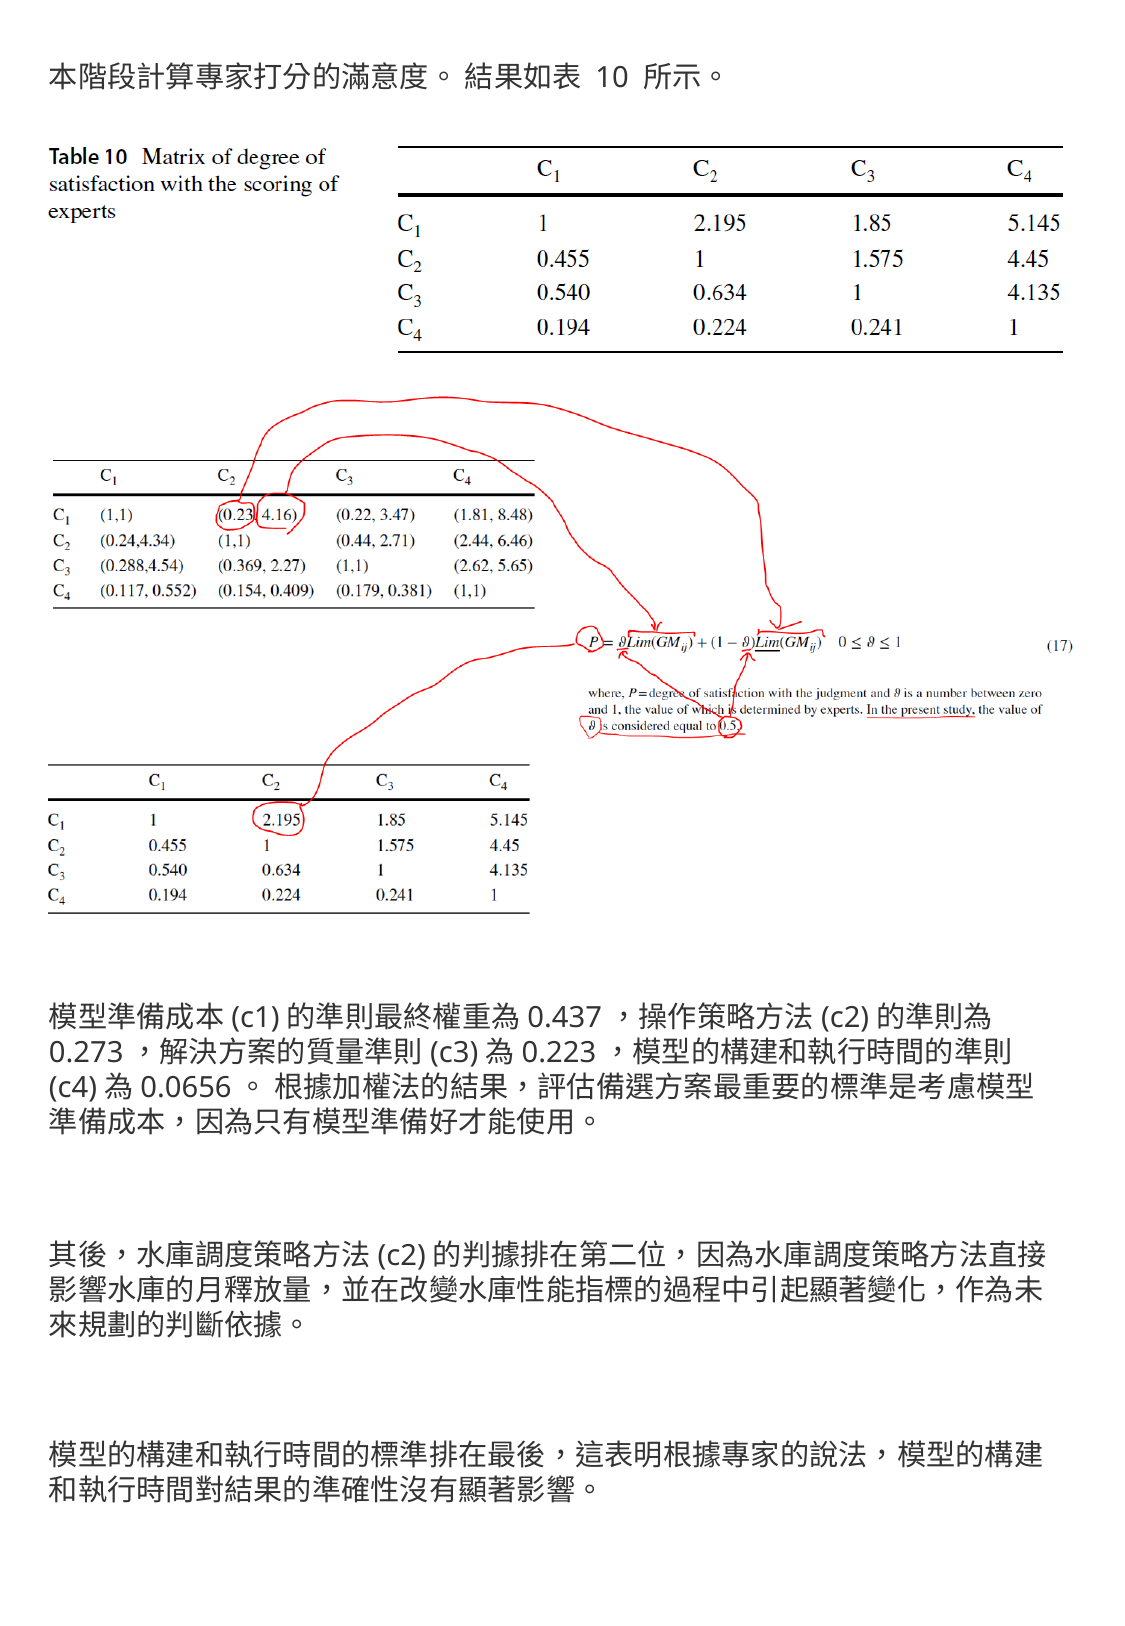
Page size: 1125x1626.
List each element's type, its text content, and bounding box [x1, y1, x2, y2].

picture [34, 395, 1079, 930]
text_box 本階段計算專家打分的滿意度。 結果如表 10 所示。 [34, 51, 1079, 101]
text_box 模型準備成本(c1)的準則最終權重為0.437，操作策略方法(c2)的準則為0.273，解決方案的質量準則(c3)為0.223，模型的構建和執行時間的準則(c4)為0.0656。 根據加權法的結果，評估備選方案最重要的標準是考慮模型準備成本，因為只有模型準備好才能使用。 [34, 990, 1079, 1146]
text_box 模型的構建和執行時間的標準排在最後，這表明根據專家的說法，模型的構建和執行時間對結果的準確性沒有顯著影響。 [34, 1428, 1079, 1514]
text_box 其後，水庫調度策略方法(c2)的判據排在第二位，因為水庫調度策略方法直接影響水庫的月釋放量，並在改變水庫性能指標的過程中引起顯著變化，作為未來規劃的判斷依據。 [34, 1228, 1079, 1349]
picture [34, 136, 1079, 372]
